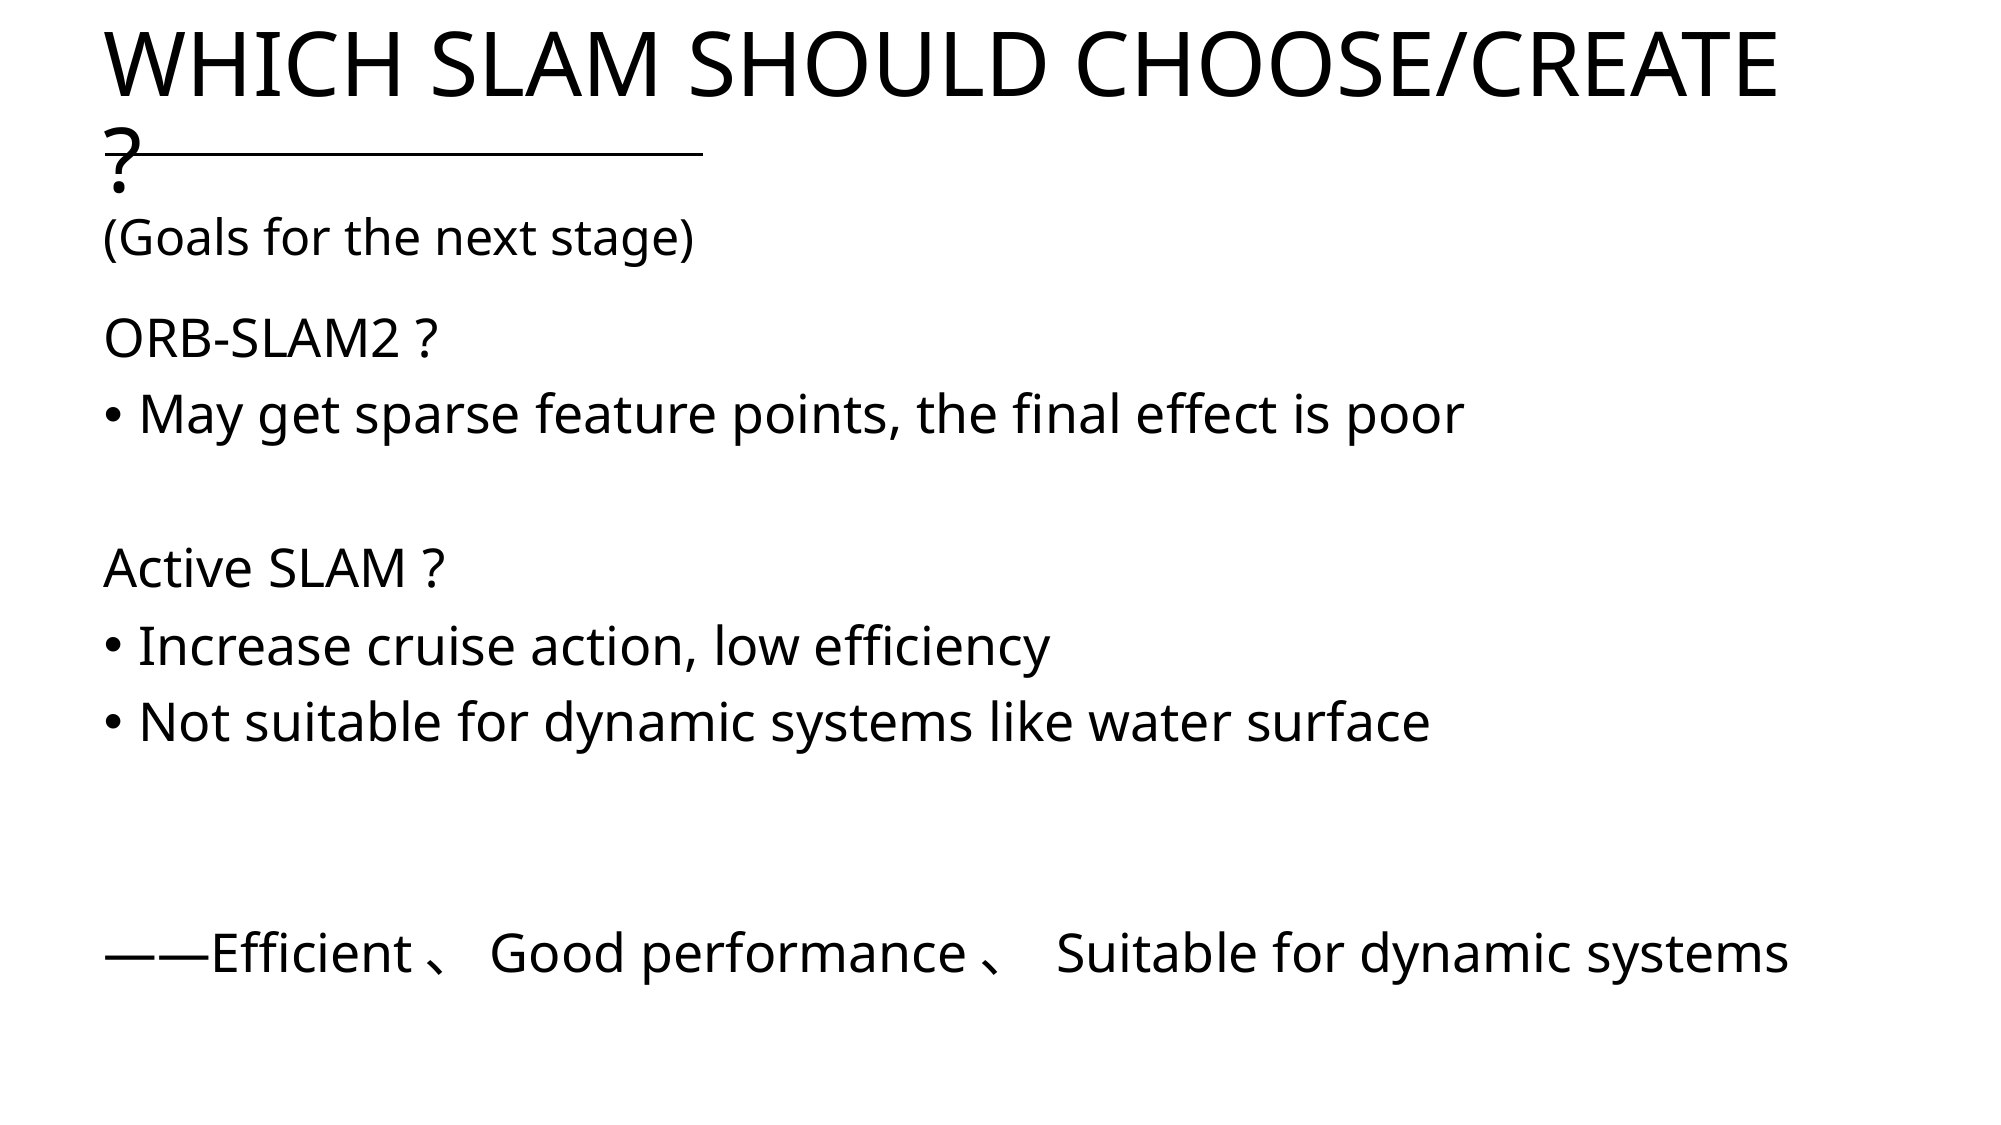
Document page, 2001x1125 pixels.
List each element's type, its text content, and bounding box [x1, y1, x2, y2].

title Which SLAM should choose/create ? (Goals for the next stage) [88, 33, 1814, 252]
list ORB-SLAM2 ? May get sparse feature points, the final effect is poor Active SLAM ? Increase cruise action, low efficiency Not suitable for dynamic systems like water surface ——Efficient、Good performance、 Suitable for dynamic systems [88, 303, 1814, 1018]
